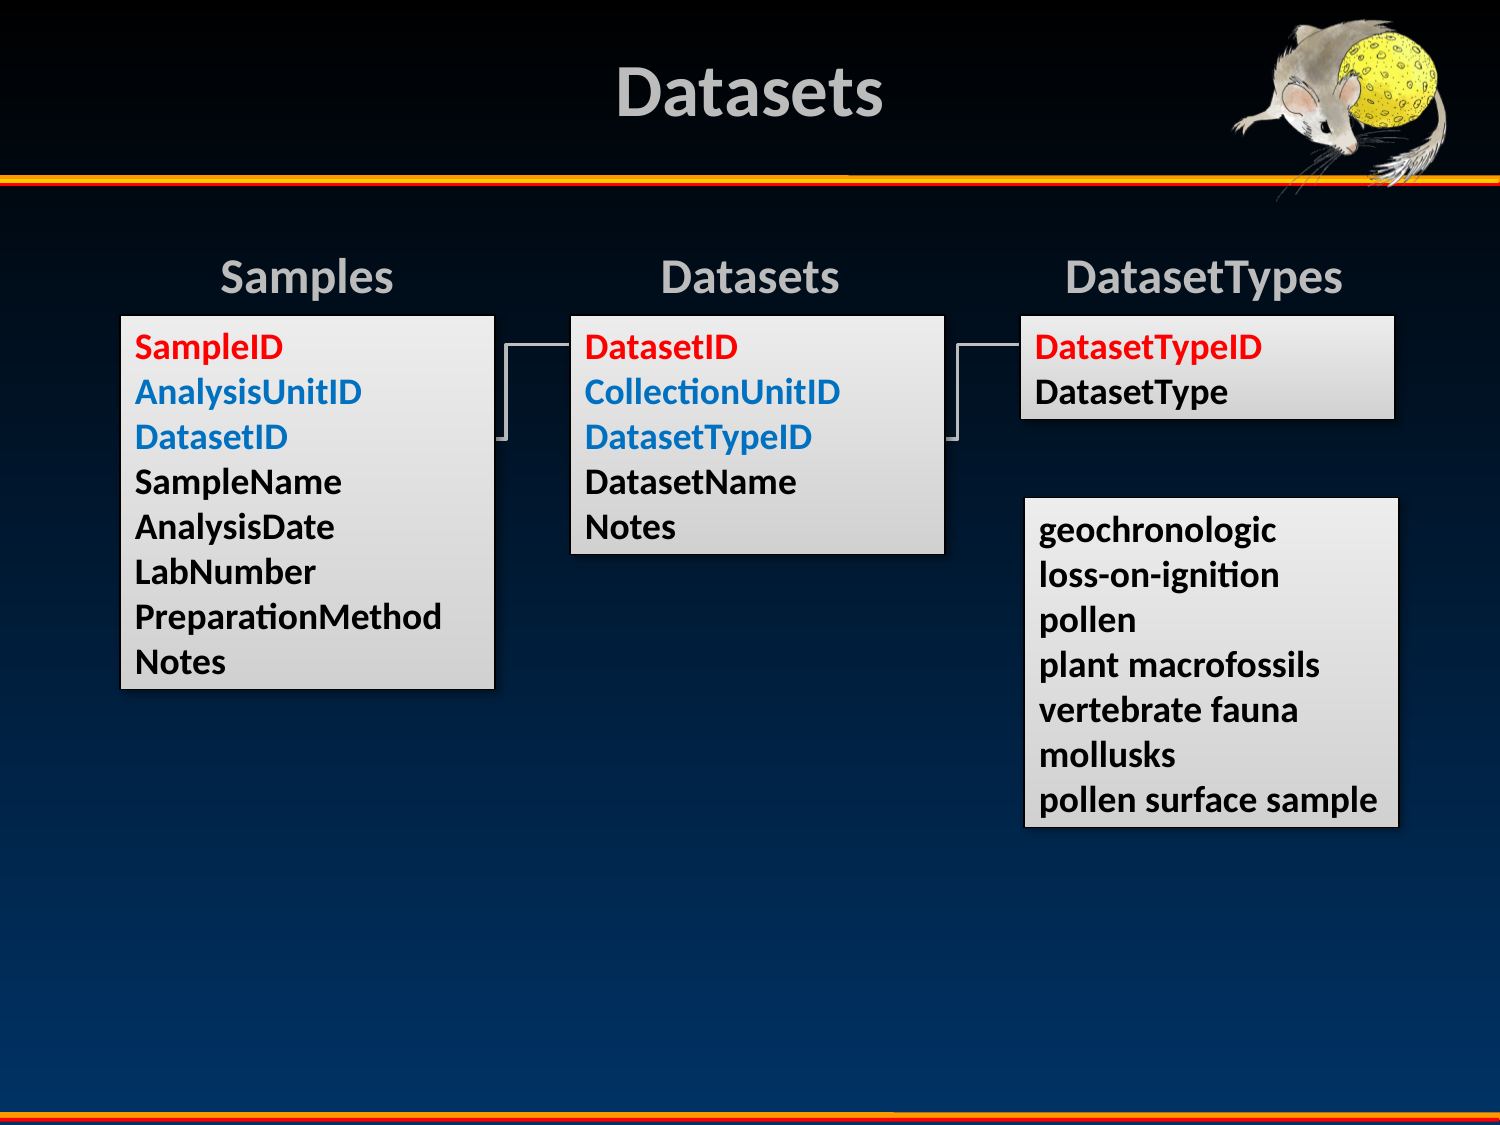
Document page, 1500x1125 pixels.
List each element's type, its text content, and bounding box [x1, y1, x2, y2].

text_box SampleID AnalysisUnitID DatasetID SampleName AnalysisDate LabNumber PreparationMethod Notes [119, 314, 496, 690]
text_box DatasetTypeID DatasetType [1019, 314, 1396, 420]
text_box geochronologic loss-on-ignition pollen plant macrofossils vertebrate fauna mollusks pollen surface sample [1023, 497, 1400, 828]
text_box DatasetTypes [1050, 236, 1359, 312]
text_box Datasets [645, 236, 855, 312]
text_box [437, 344, 576, 440]
text_box Datasets [600, 34, 900, 139]
picture [1199, 0, 1500, 224]
text_box DatasetID CollectionUnitID DatasetTypeID DatasetName Notes [569, 314, 946, 555]
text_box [888, 344, 1027, 440]
text_box Samples [205, 236, 409, 312]
